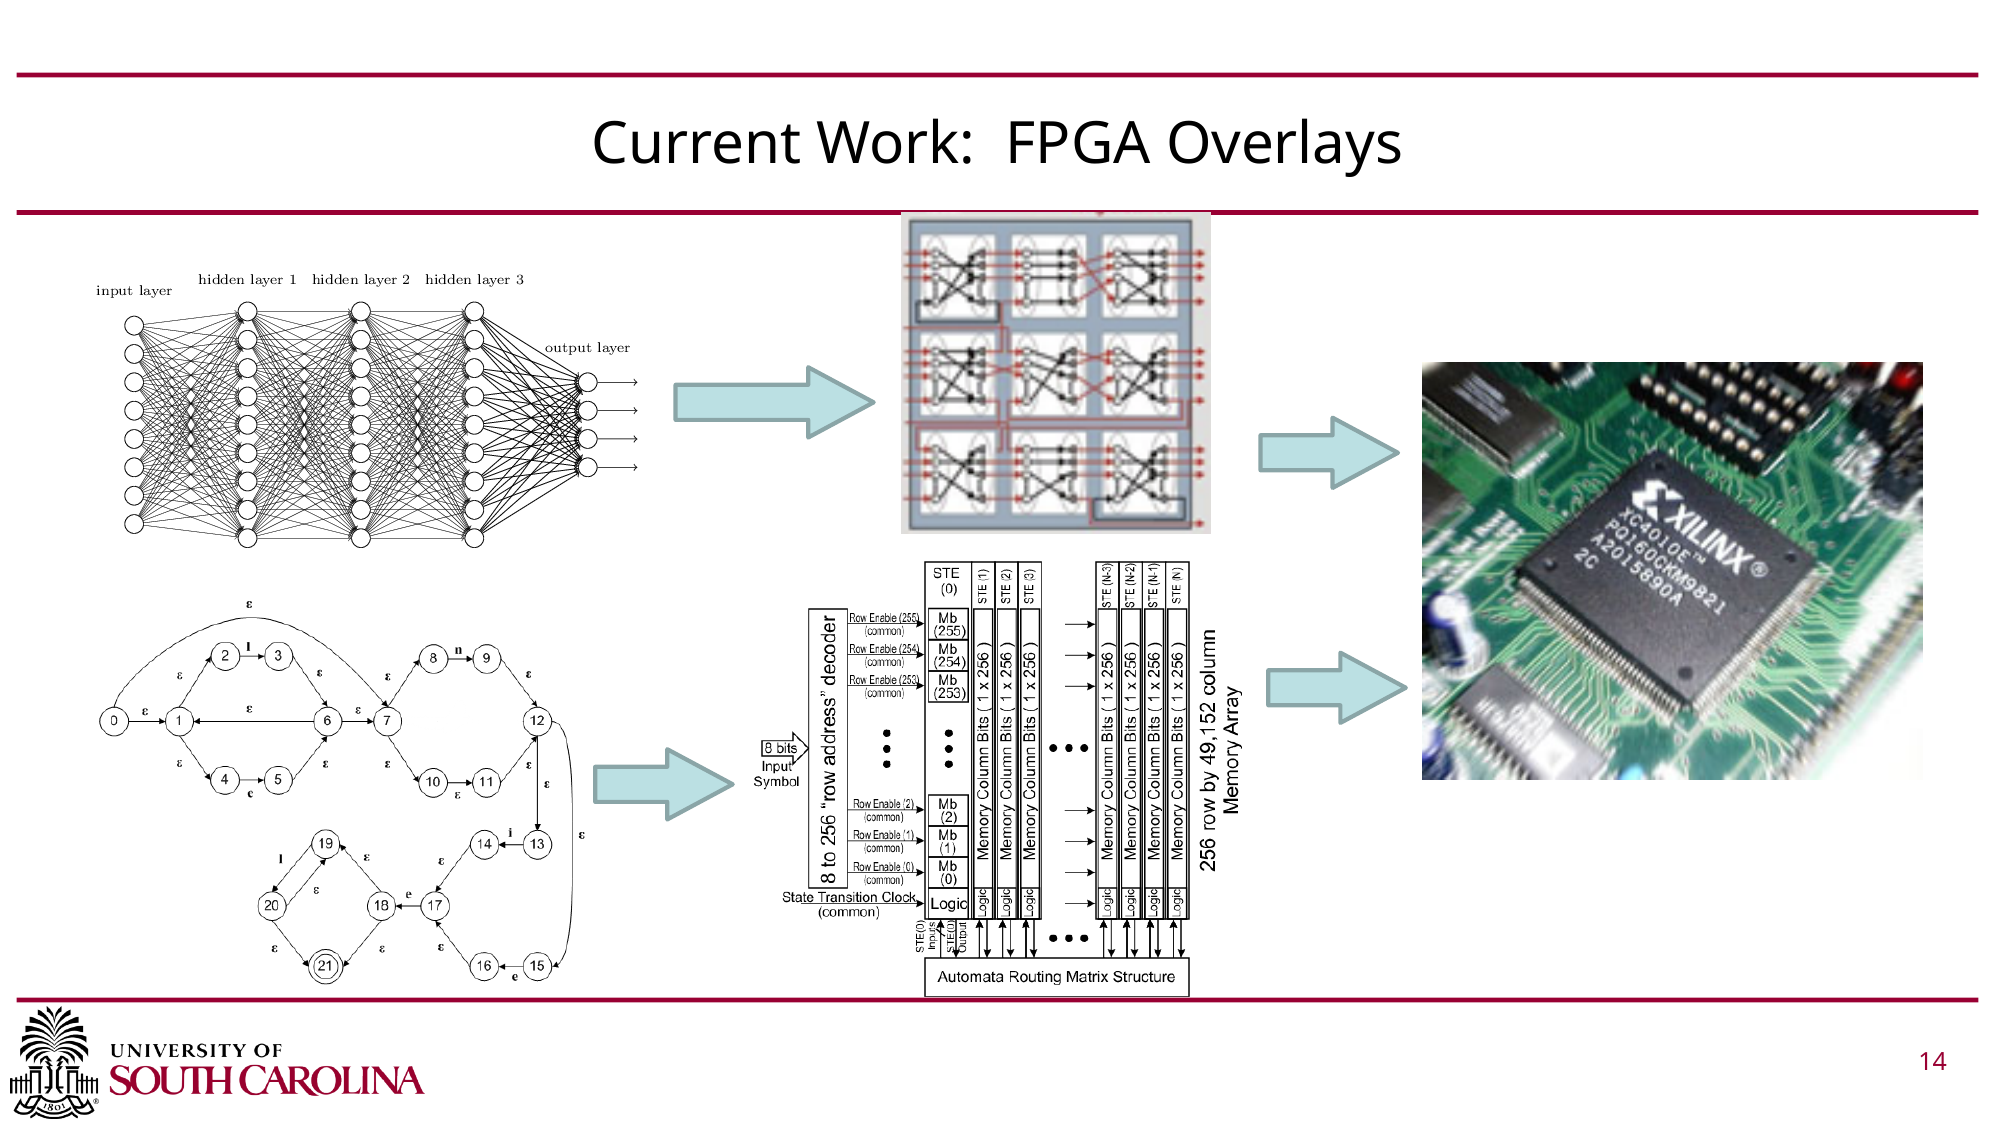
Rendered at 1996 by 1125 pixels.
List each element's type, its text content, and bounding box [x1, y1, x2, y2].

picture [753, 561, 1242, 997]
picture [900, 212, 1211, 535]
picture [99, 593, 586, 985]
text_box [593, 747, 735, 822]
text_box [673, 365, 876, 440]
title Current Work: FPGA Overlays [99, 74, 1896, 206]
text_box [1266, 650, 1408, 725]
picture [1422, 362, 1923, 780]
slide_number 14 [565, 1037, 1963, 1088]
text_box [1258, 415, 1401, 490]
picture [10, 1006, 425, 1119]
picture [93, 266, 644, 555]
